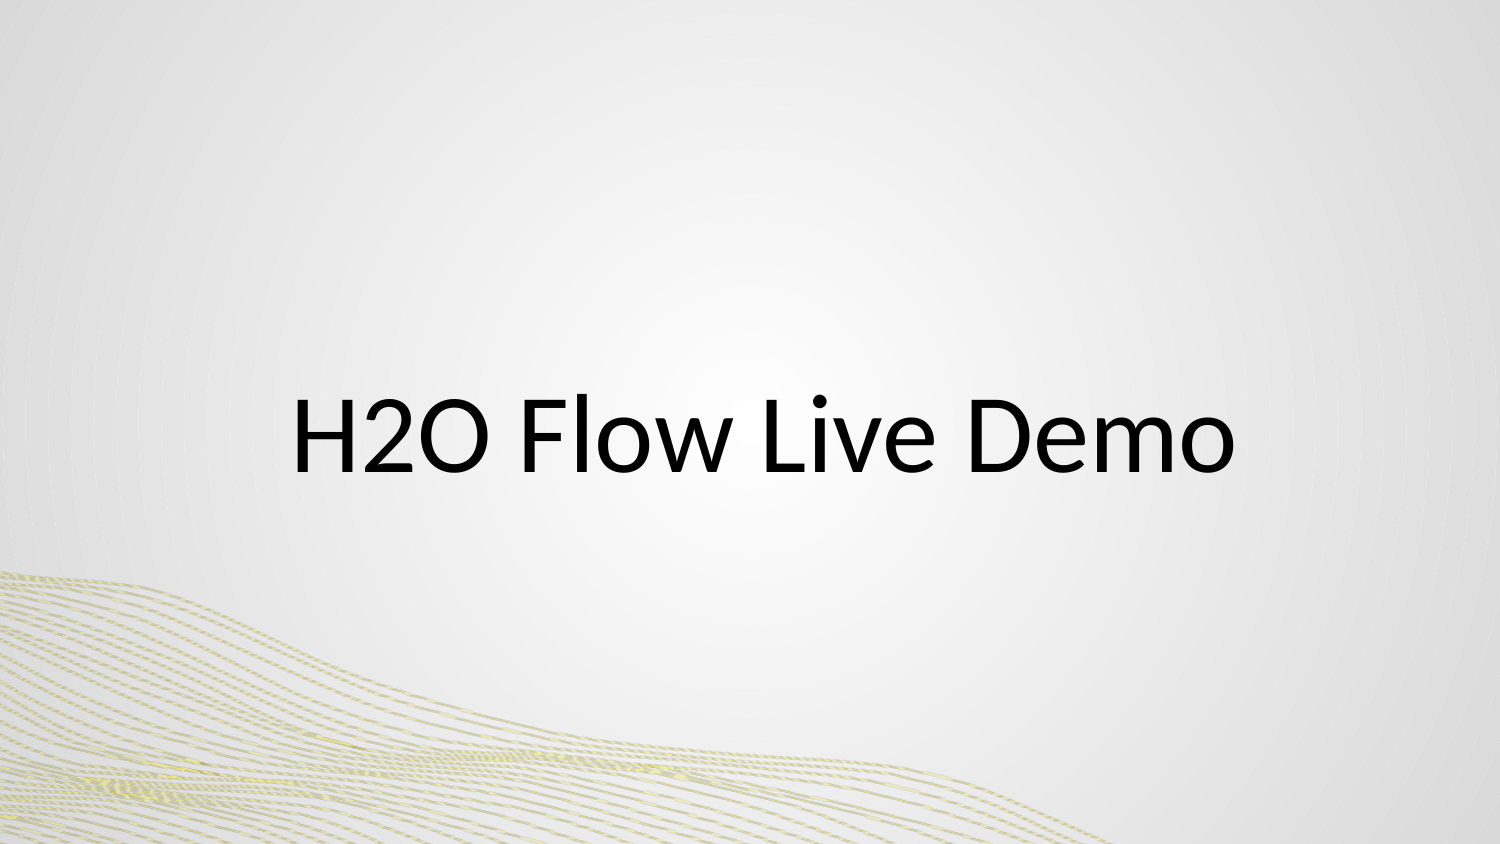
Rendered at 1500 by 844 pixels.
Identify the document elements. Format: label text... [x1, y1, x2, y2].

picture [0, 523, 1224, 844]
subtitle H2O Flow Live Demo [112, 352, 1418, 505]
